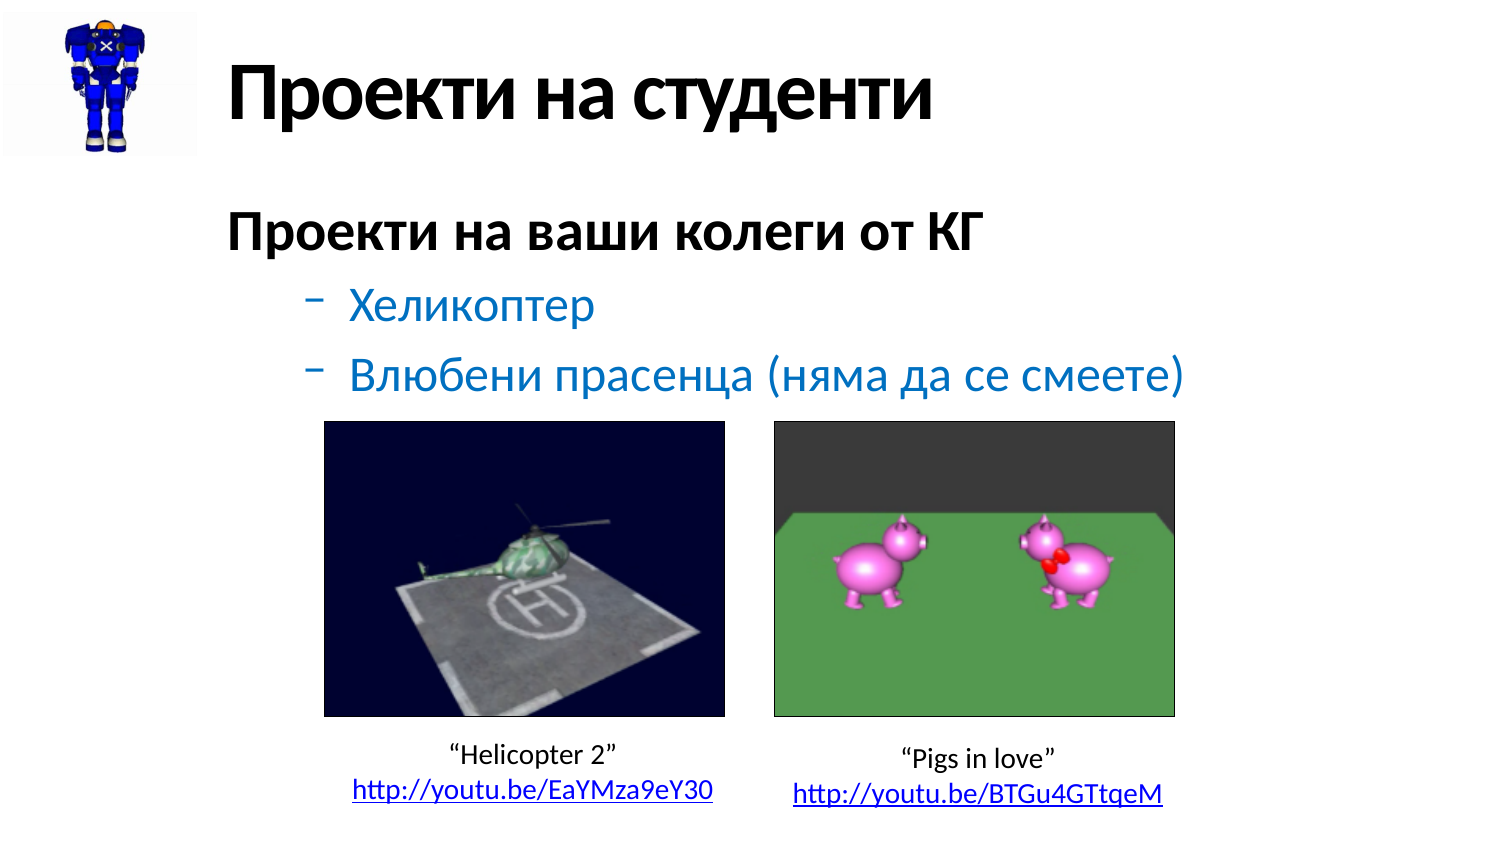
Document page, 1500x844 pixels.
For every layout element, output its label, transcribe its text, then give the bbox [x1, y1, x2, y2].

picture [3, 12, 197, 156]
picture [774, 421, 1176, 718]
list Проекти на ваши колеги от КГ Хеликоптер Влюбени прасенца (няма да се смеете) [212, 184, 1500, 797]
text_box “Pigs in love” http://youtu.be/BTGu4GTtqeM [762, 731, 1194, 817]
picture [324, 421, 726, 718]
text_box “Helicopter 2” http://youtu.be/EaYMza9eY30 [315, 728, 750, 813]
title Проекти на студенти [212, 21, 1500, 150]
